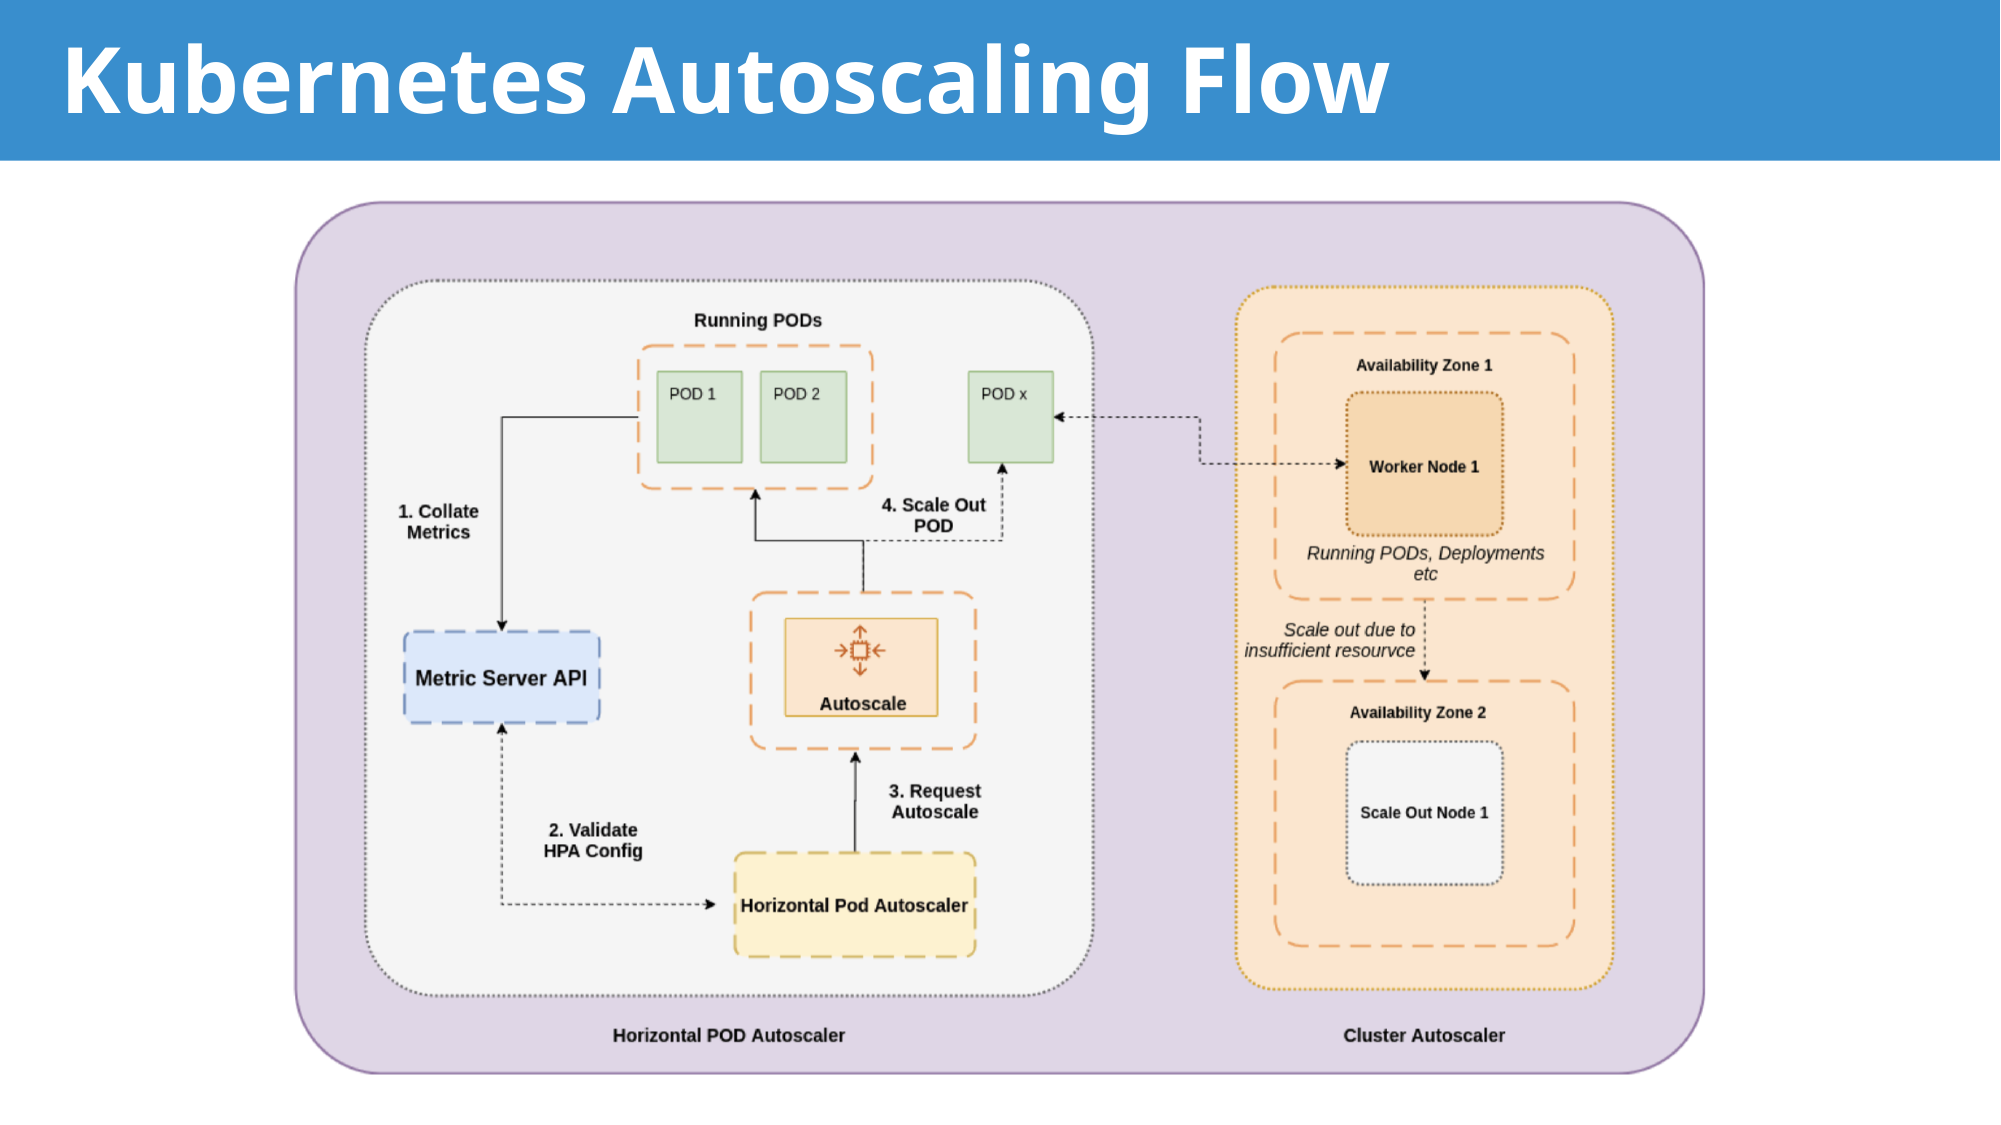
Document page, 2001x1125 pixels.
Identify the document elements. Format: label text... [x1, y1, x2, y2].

picture [275, 176, 1725, 1092]
title Kubernetes Autoscaling Flow [45, 12, 1771, 156]
text_box [0, 0, 2000, 162]
